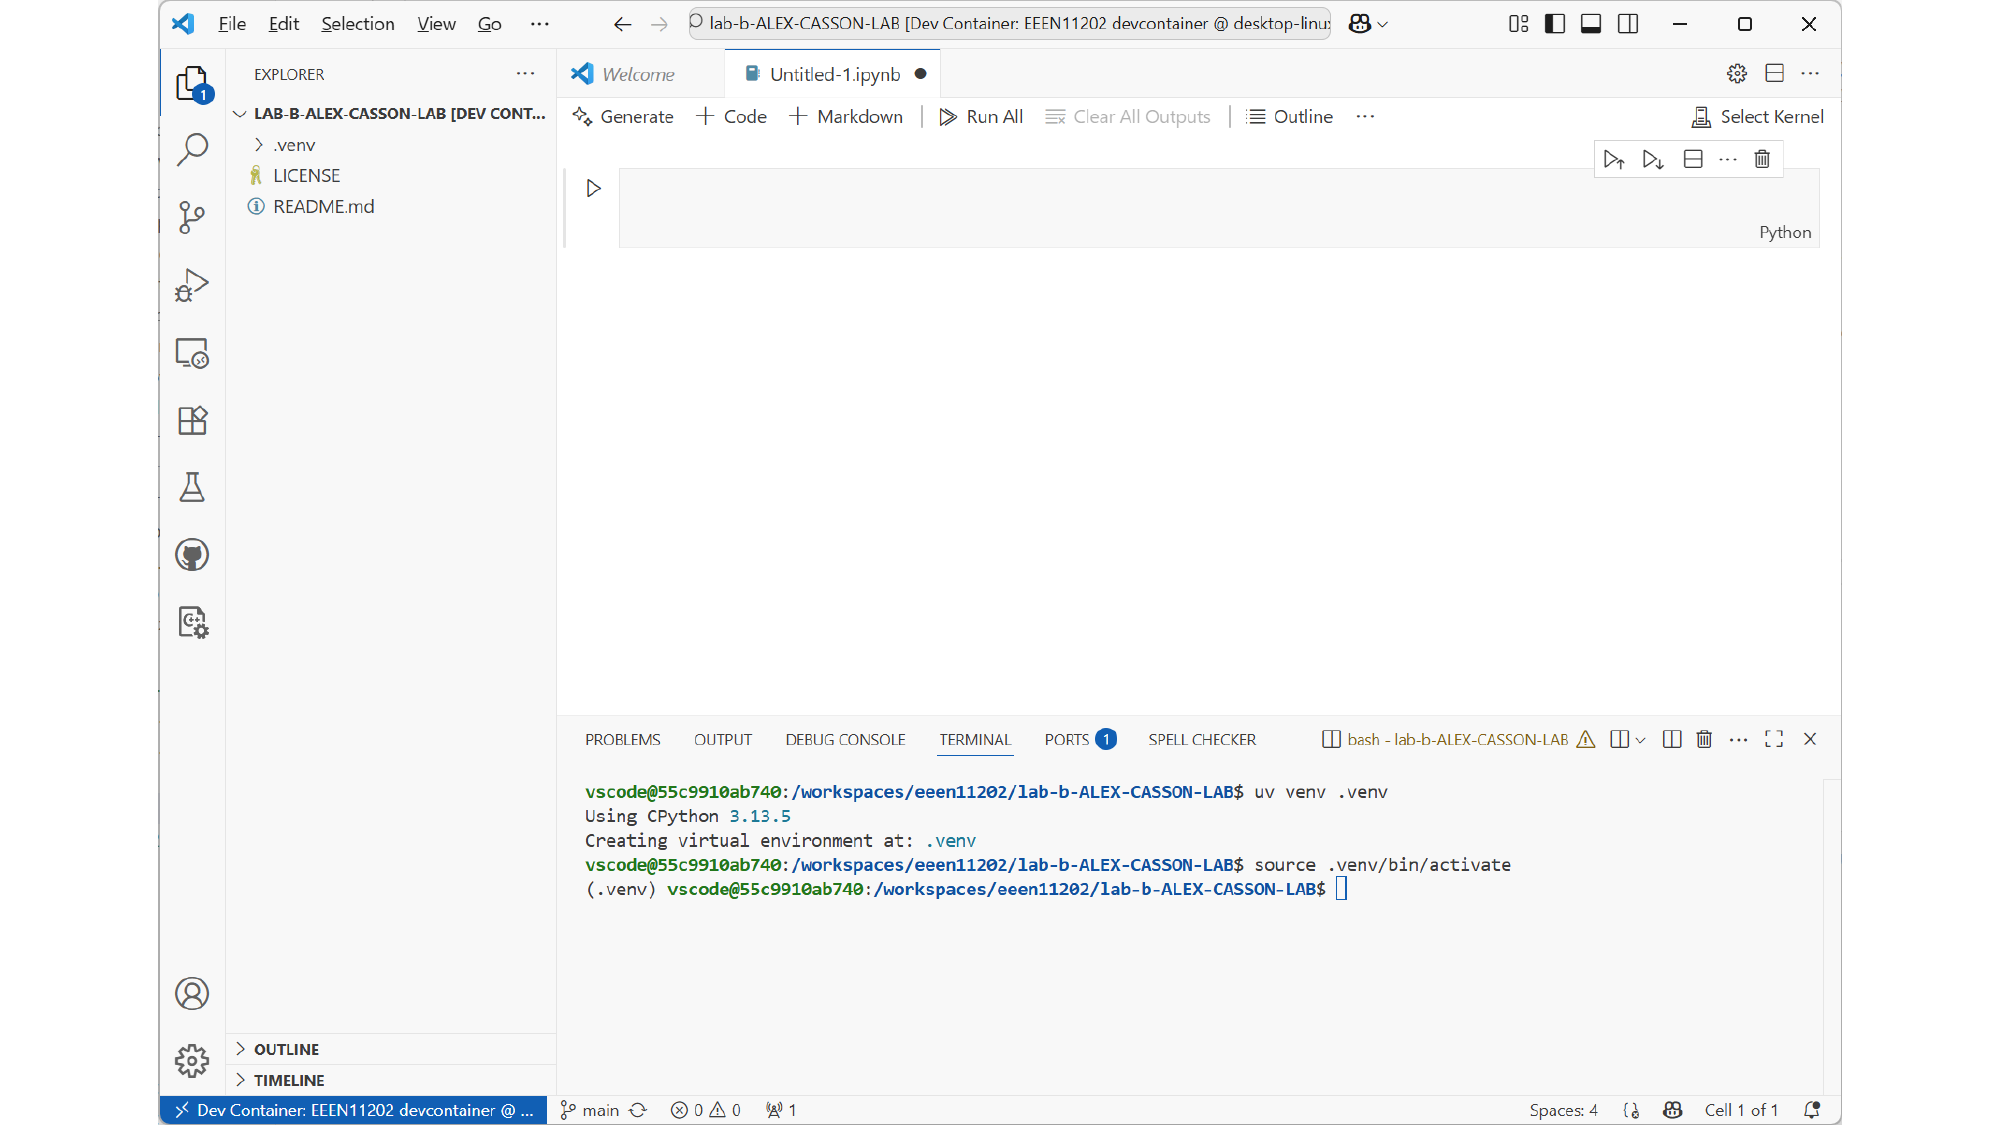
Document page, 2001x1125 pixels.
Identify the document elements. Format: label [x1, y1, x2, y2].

picture [157, 0, 1843, 1125]
